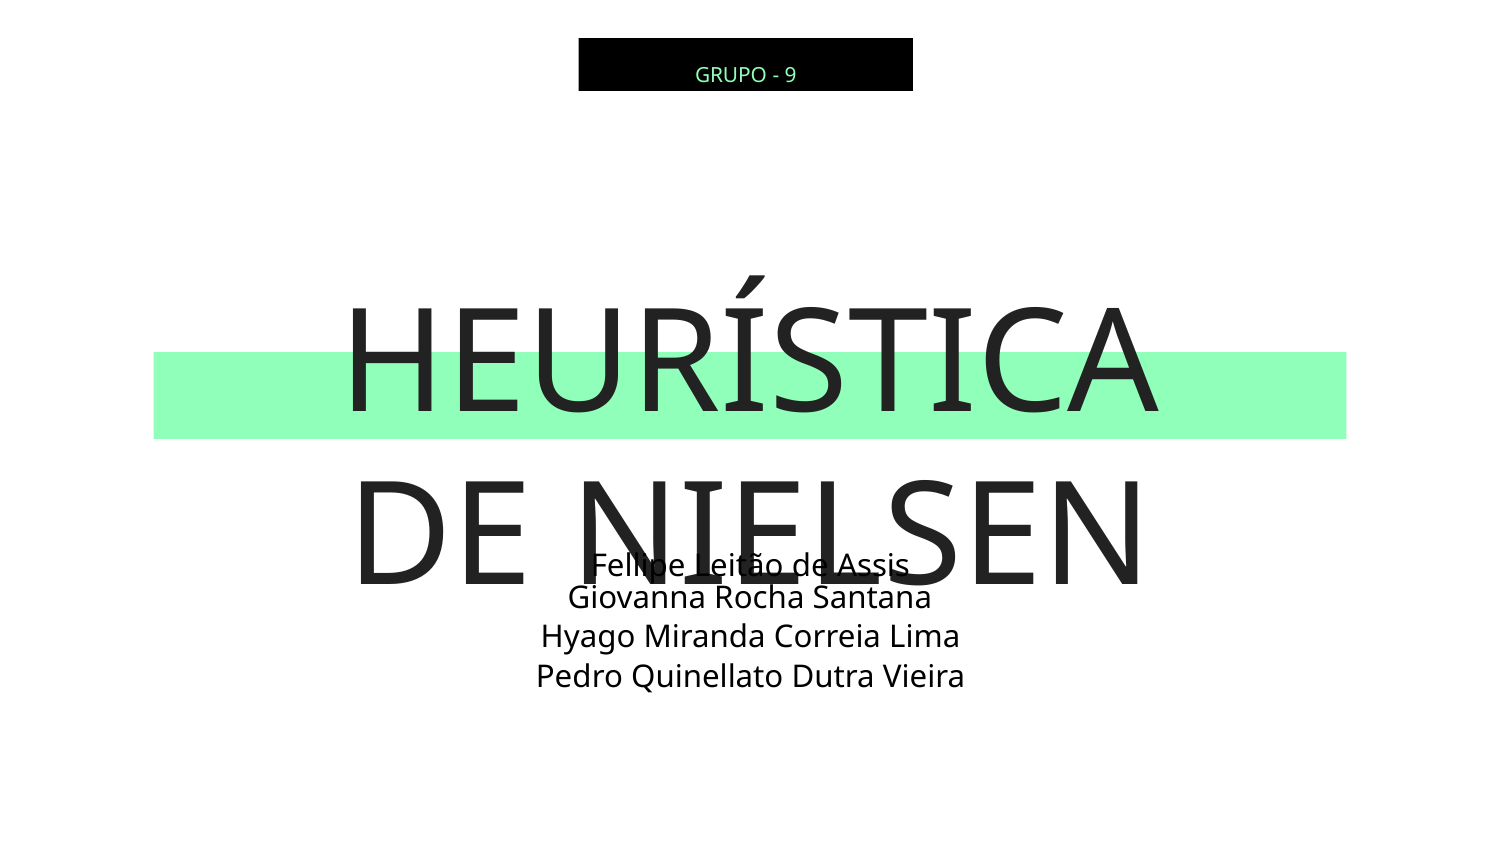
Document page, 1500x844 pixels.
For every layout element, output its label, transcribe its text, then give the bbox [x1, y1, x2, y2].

text_box [578, 38, 913, 91]
text_box GRUPO - 9 [606, 52, 886, 88]
text_box [153, 352, 240, 439]
text_box Pedro Quinellato Dutra Vieira [431, 640, 1070, 694]
text_box Hyago Miranda Correia Lima [484, 601, 1017, 655]
text_box HEURÍSTICA DE NIELSEN [240, 268, 1259, 613]
text_box [1259, 352, 1347, 439]
text_box Giovanna Rocha Santana [512, 562, 988, 601]
text_box Fellipe Leitão de Assis [537, 530, 965, 562]
